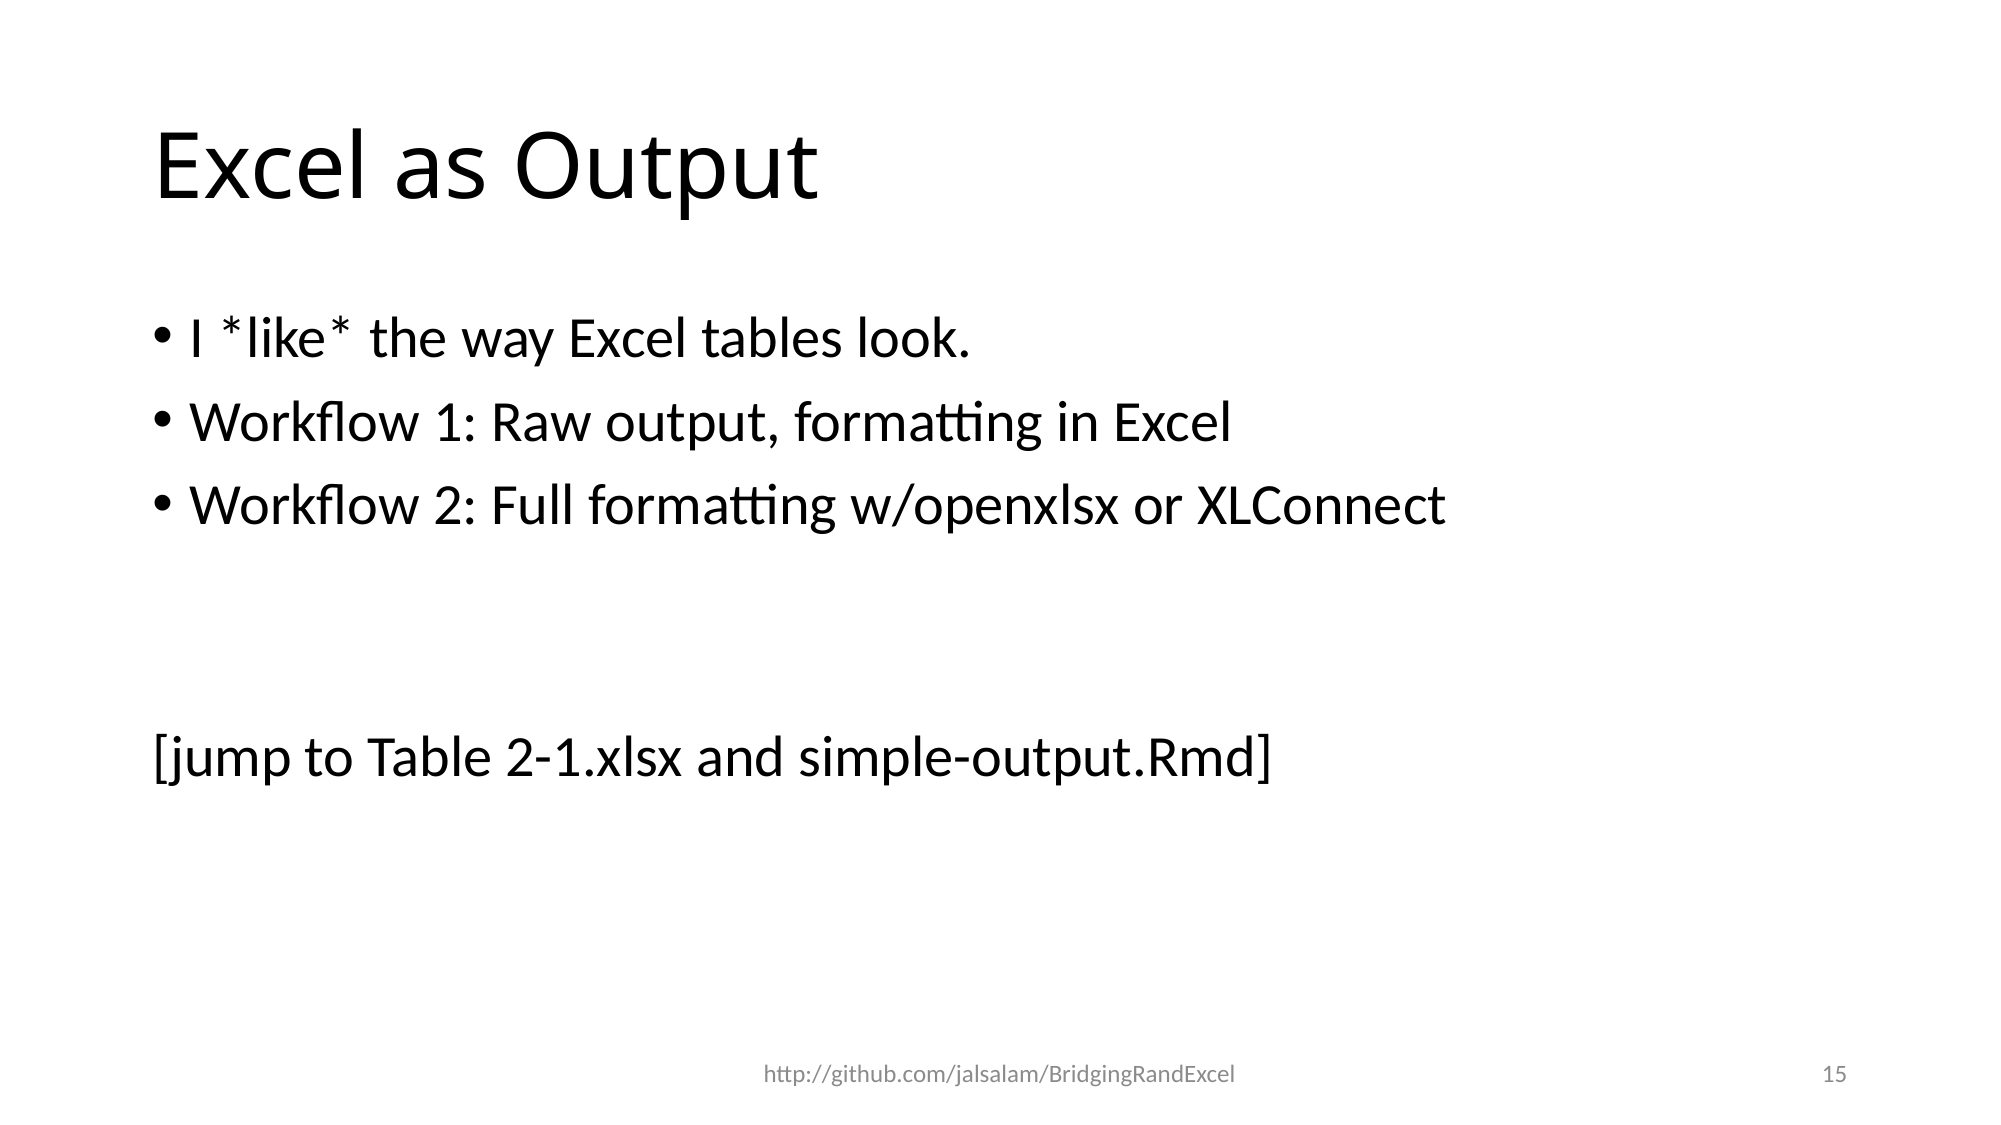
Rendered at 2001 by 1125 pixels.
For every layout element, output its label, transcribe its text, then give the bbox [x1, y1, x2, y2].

title Excel as Output [137, 59, 1863, 278]
slide_number 15 [1412, 1042, 1863, 1103]
footer http://github.com/jalsalam/BridgingRandExcel [662, 1042, 1338, 1103]
list I *like* the way Excel tables look. Workflow 1: Raw output, formatting in Excel Workflow 2: Full formatting w/openxlsx or XLConnect [jump to Table 2-1.xlsx and simple-output.Rmd] [137, 299, 1863, 1014]
